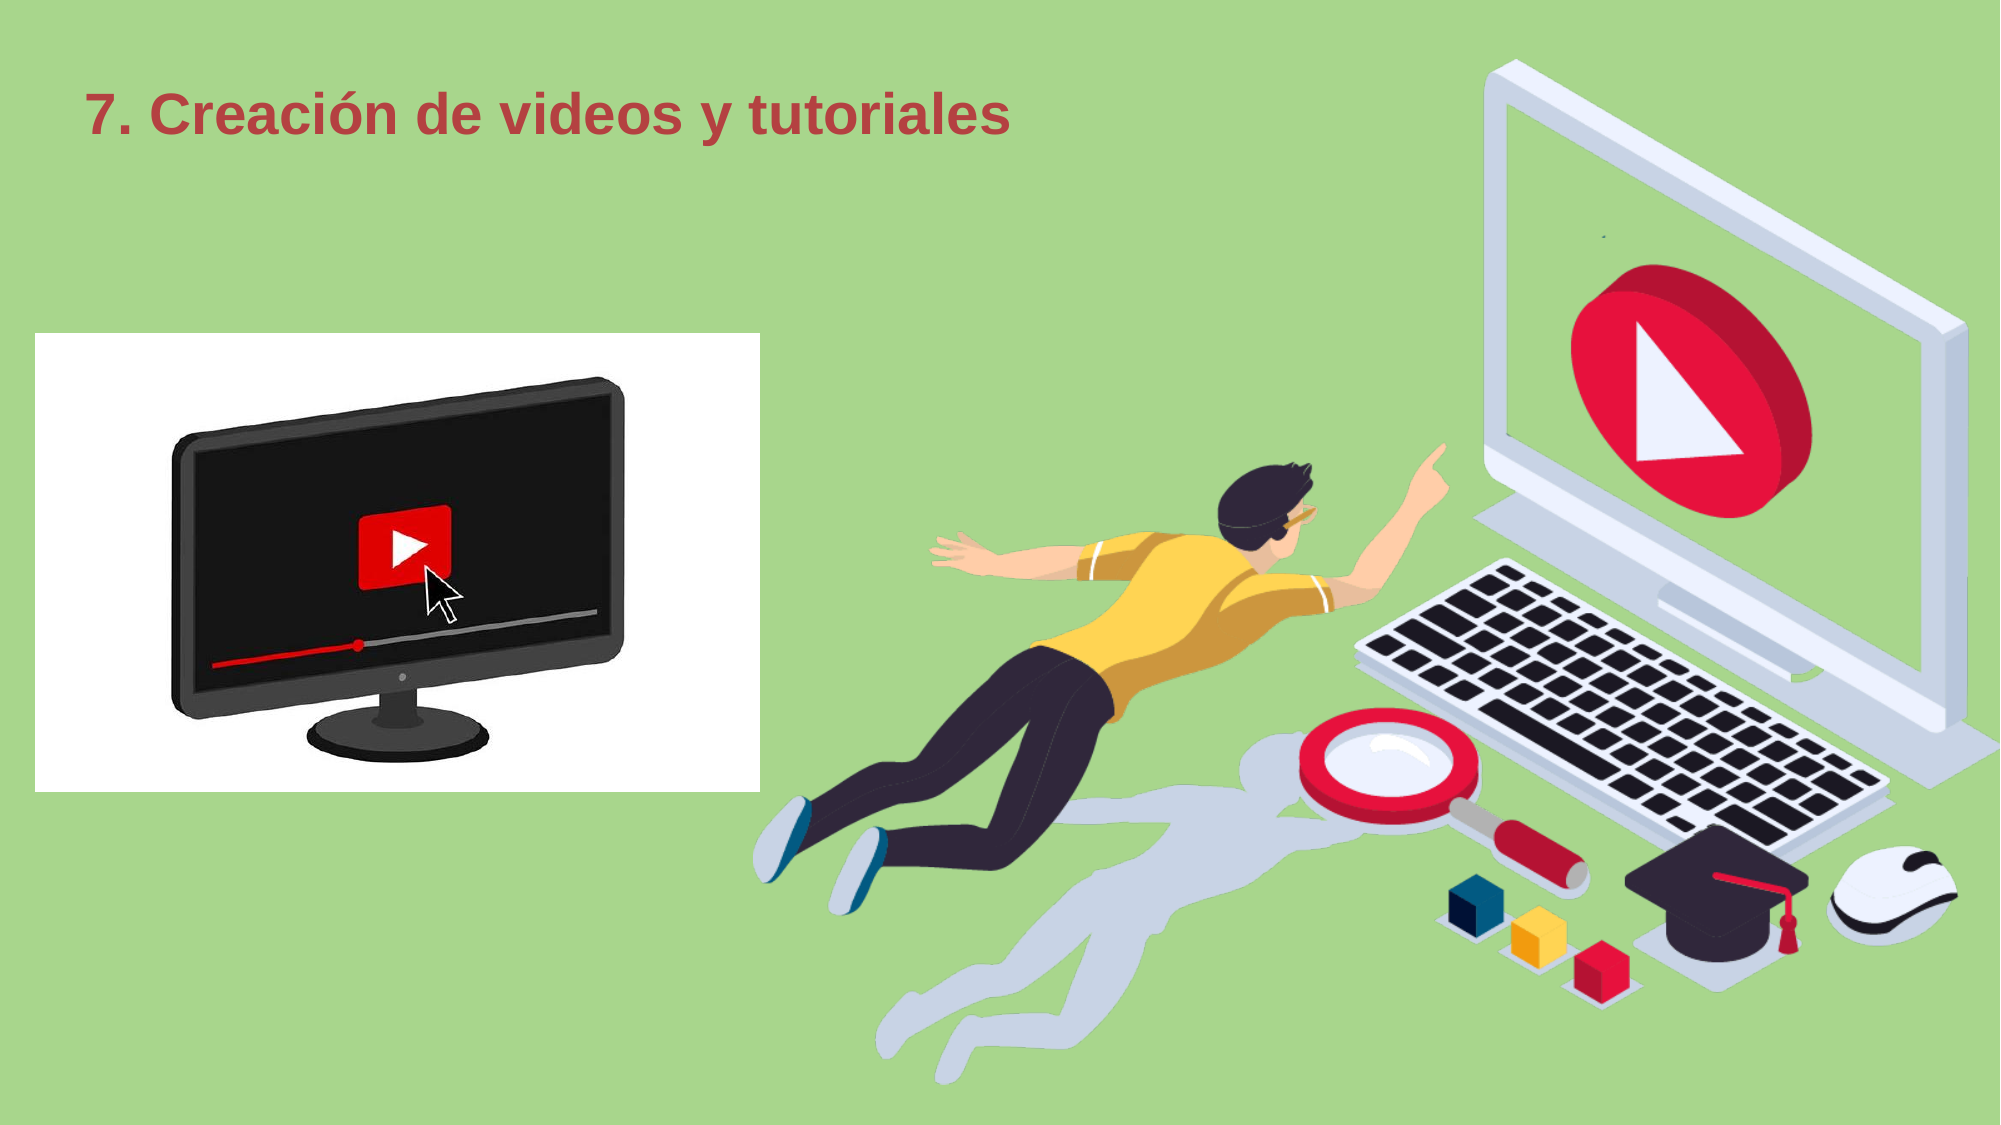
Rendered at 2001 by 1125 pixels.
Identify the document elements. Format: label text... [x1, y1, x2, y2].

title 7. Creación de videos y tutoriales [70, 61, 750, 279]
picture [35, 59, 2000, 1086]
